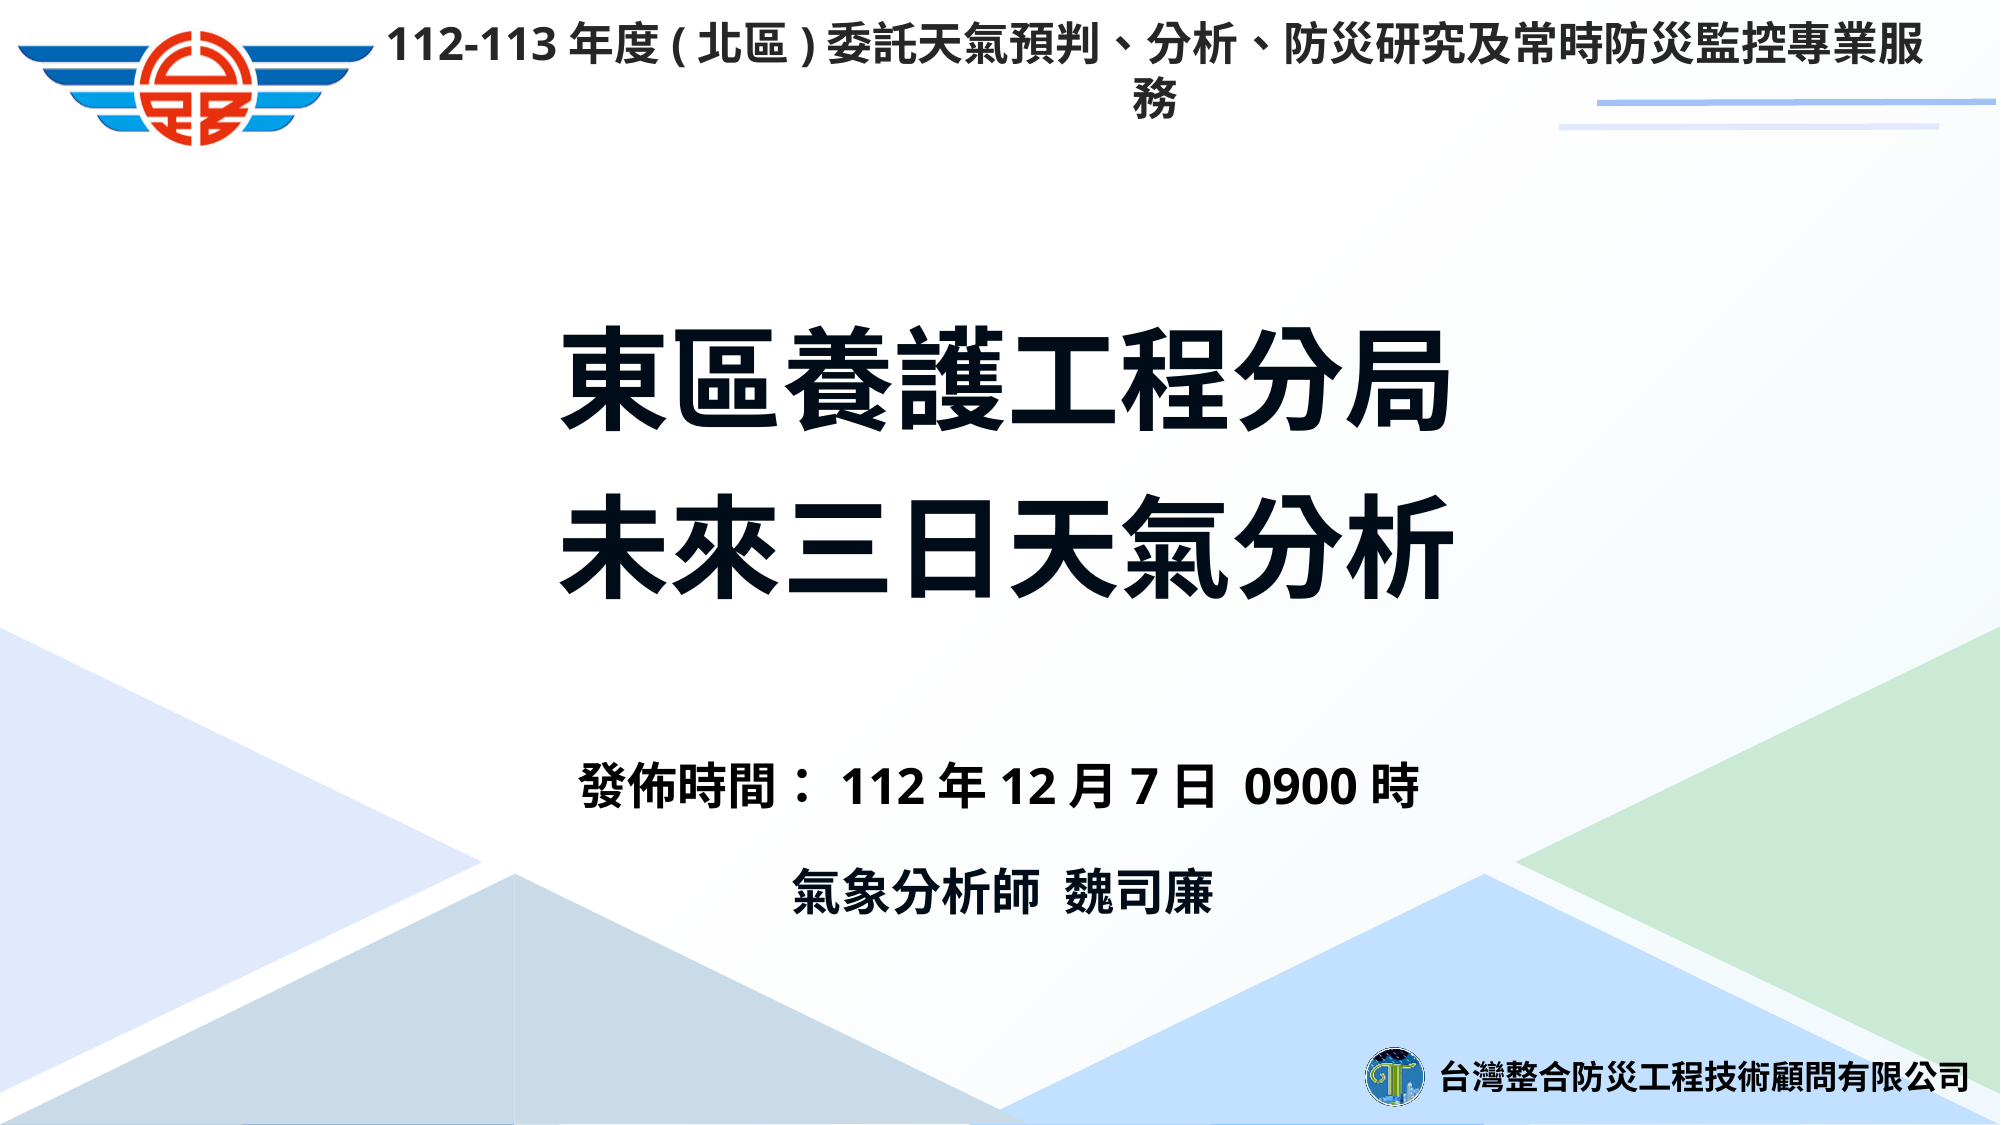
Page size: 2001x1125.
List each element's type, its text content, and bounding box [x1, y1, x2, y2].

text_box 發佈時間：112年12月7日 0900時 [563, 746, 1435, 822]
list 東區養護工程分局 未來三日天氣分析 [2, 286, 2000, 615]
picture [1364, 1048, 1425, 1107]
list 氣象分析師 魏司廉 [0, 830, 1998, 1048]
picture [5, 18, 386, 152]
